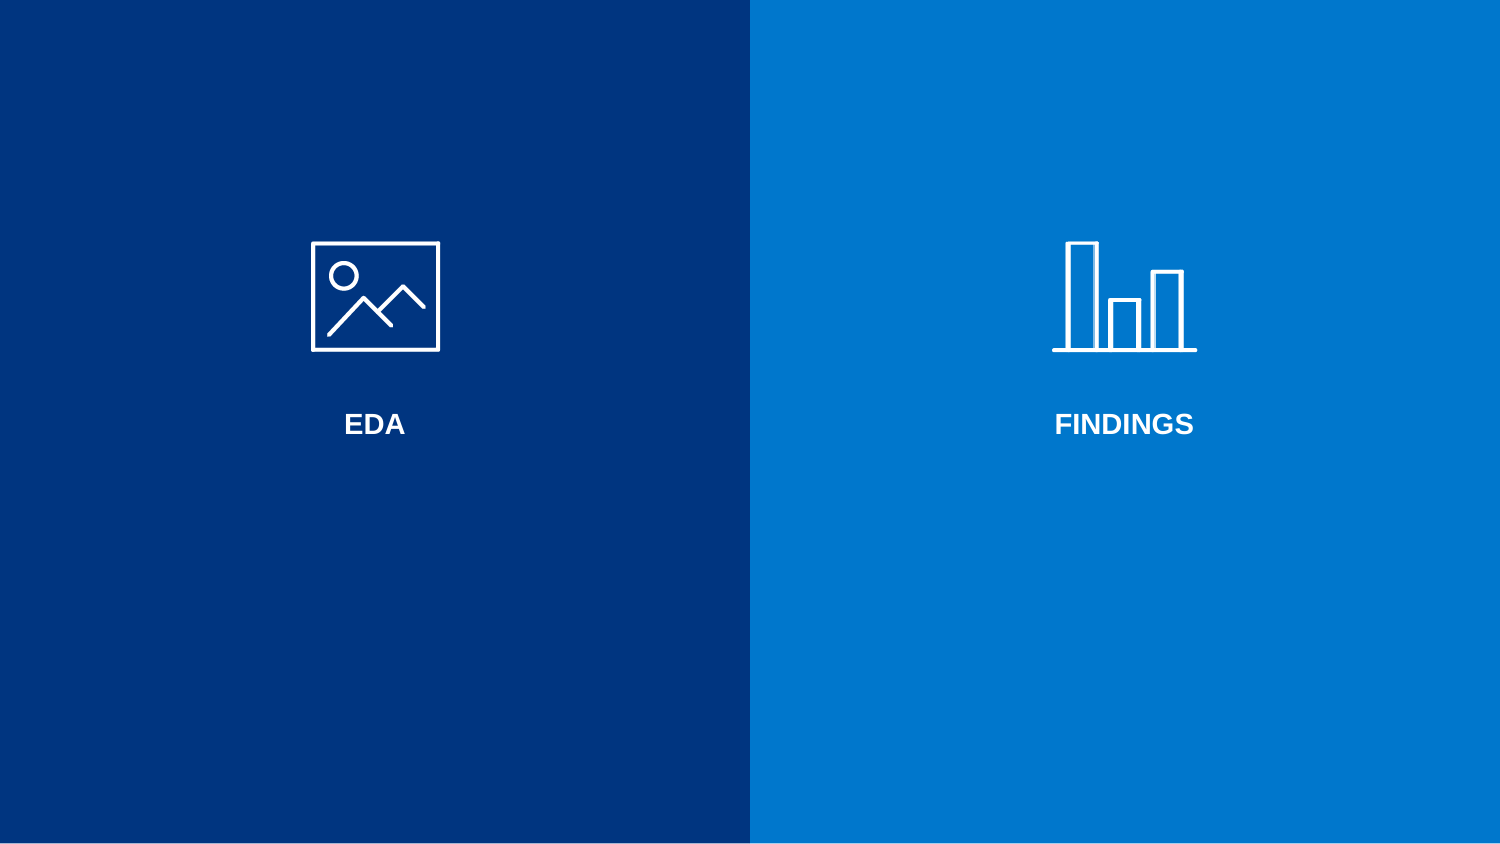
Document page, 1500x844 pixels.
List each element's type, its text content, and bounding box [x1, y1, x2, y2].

text_box [750, 0, 1500, 844]
picture [1050, 231, 1200, 354]
picture [309, 231, 441, 363]
text_box EDA [125, 394, 625, 844]
text_box [0, 0, 750, 844]
text_box FINDINGS [875, 394, 1374, 844]
